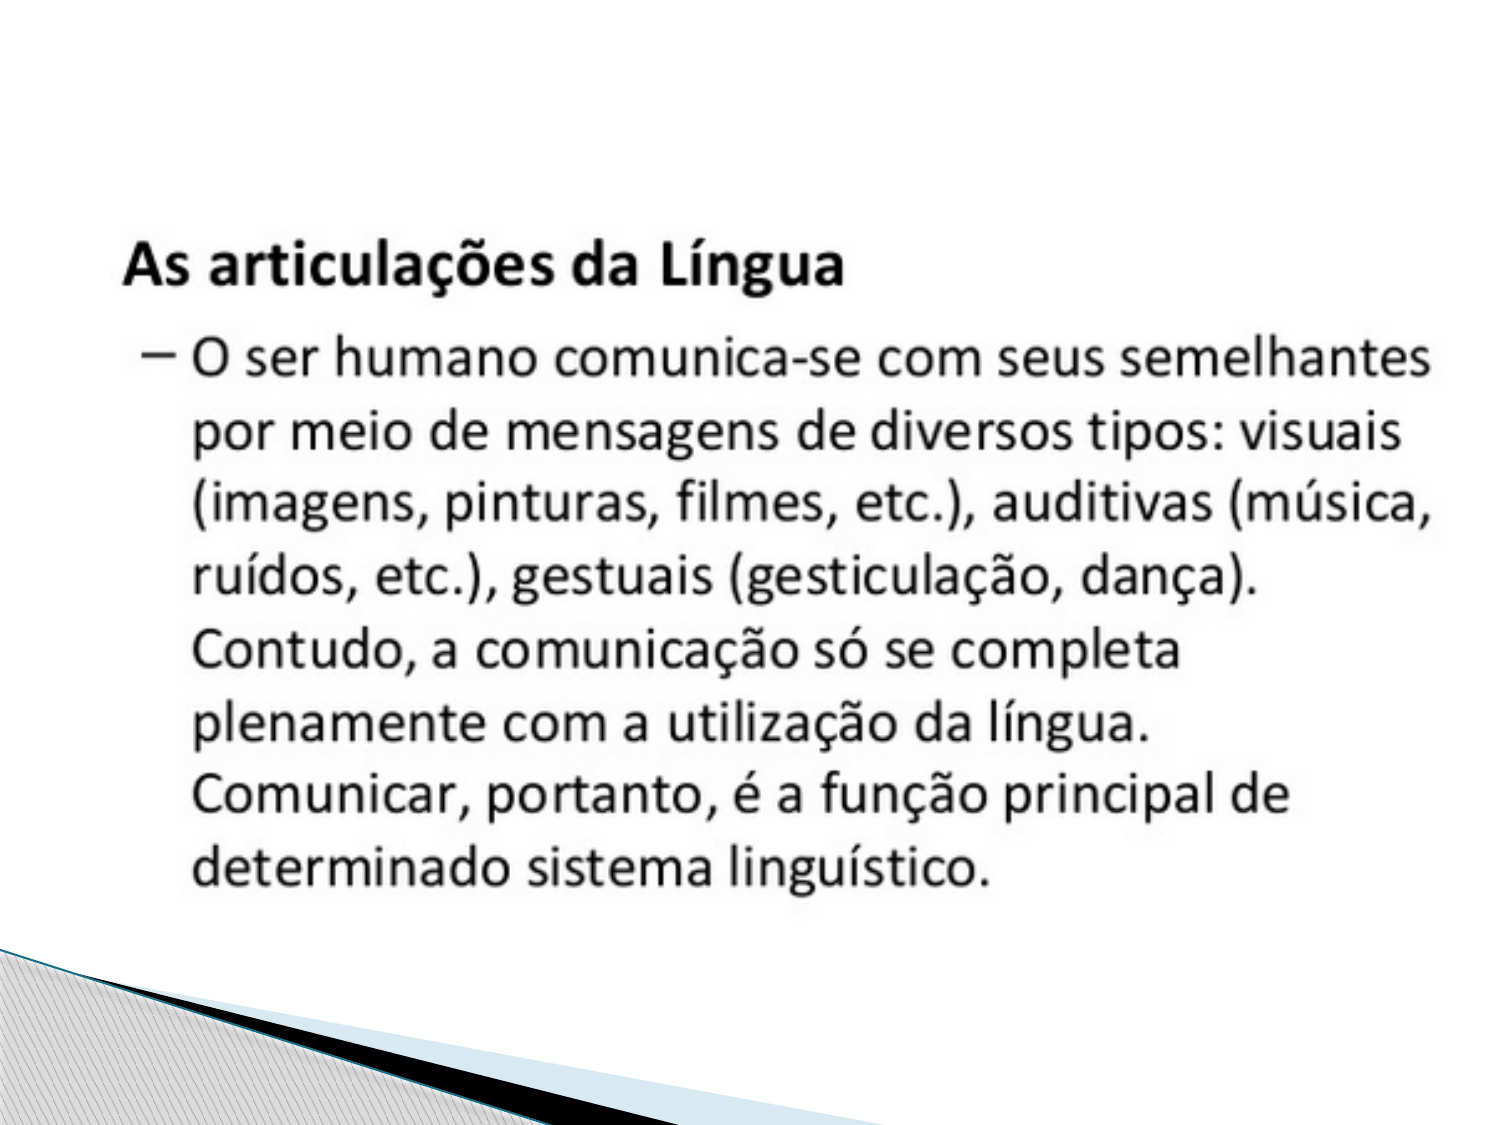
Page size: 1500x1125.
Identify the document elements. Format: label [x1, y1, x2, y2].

picture [109, 219, 1479, 953]
